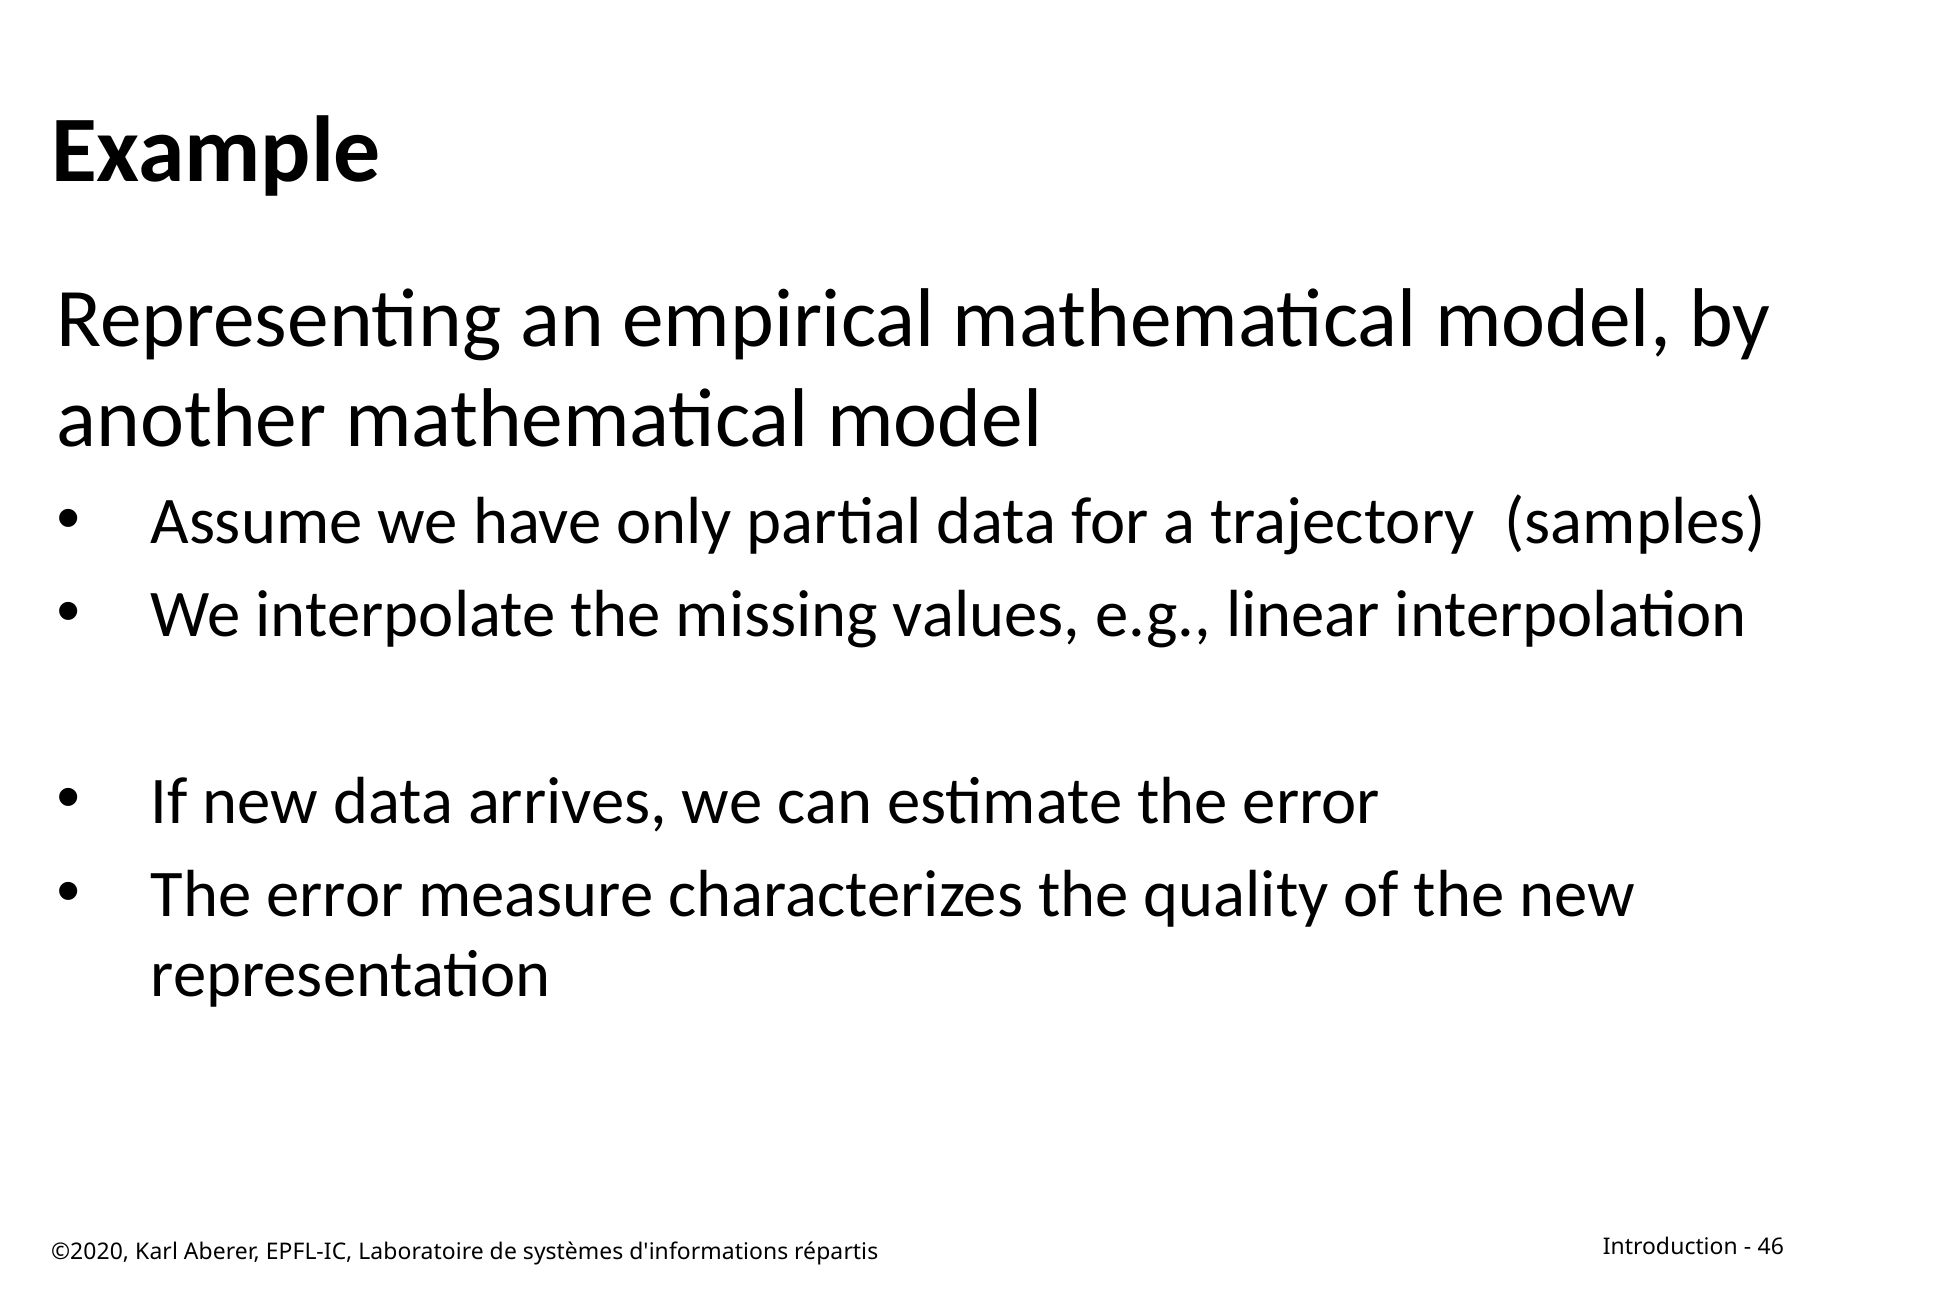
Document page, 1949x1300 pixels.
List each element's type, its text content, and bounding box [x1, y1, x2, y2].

title Example [32, 57, 1803, 232]
footer ©2020, Karl Aberer, EPFL-IC, Laboratoire de systèmes d'informations répartis [32, 1227, 1284, 1271]
